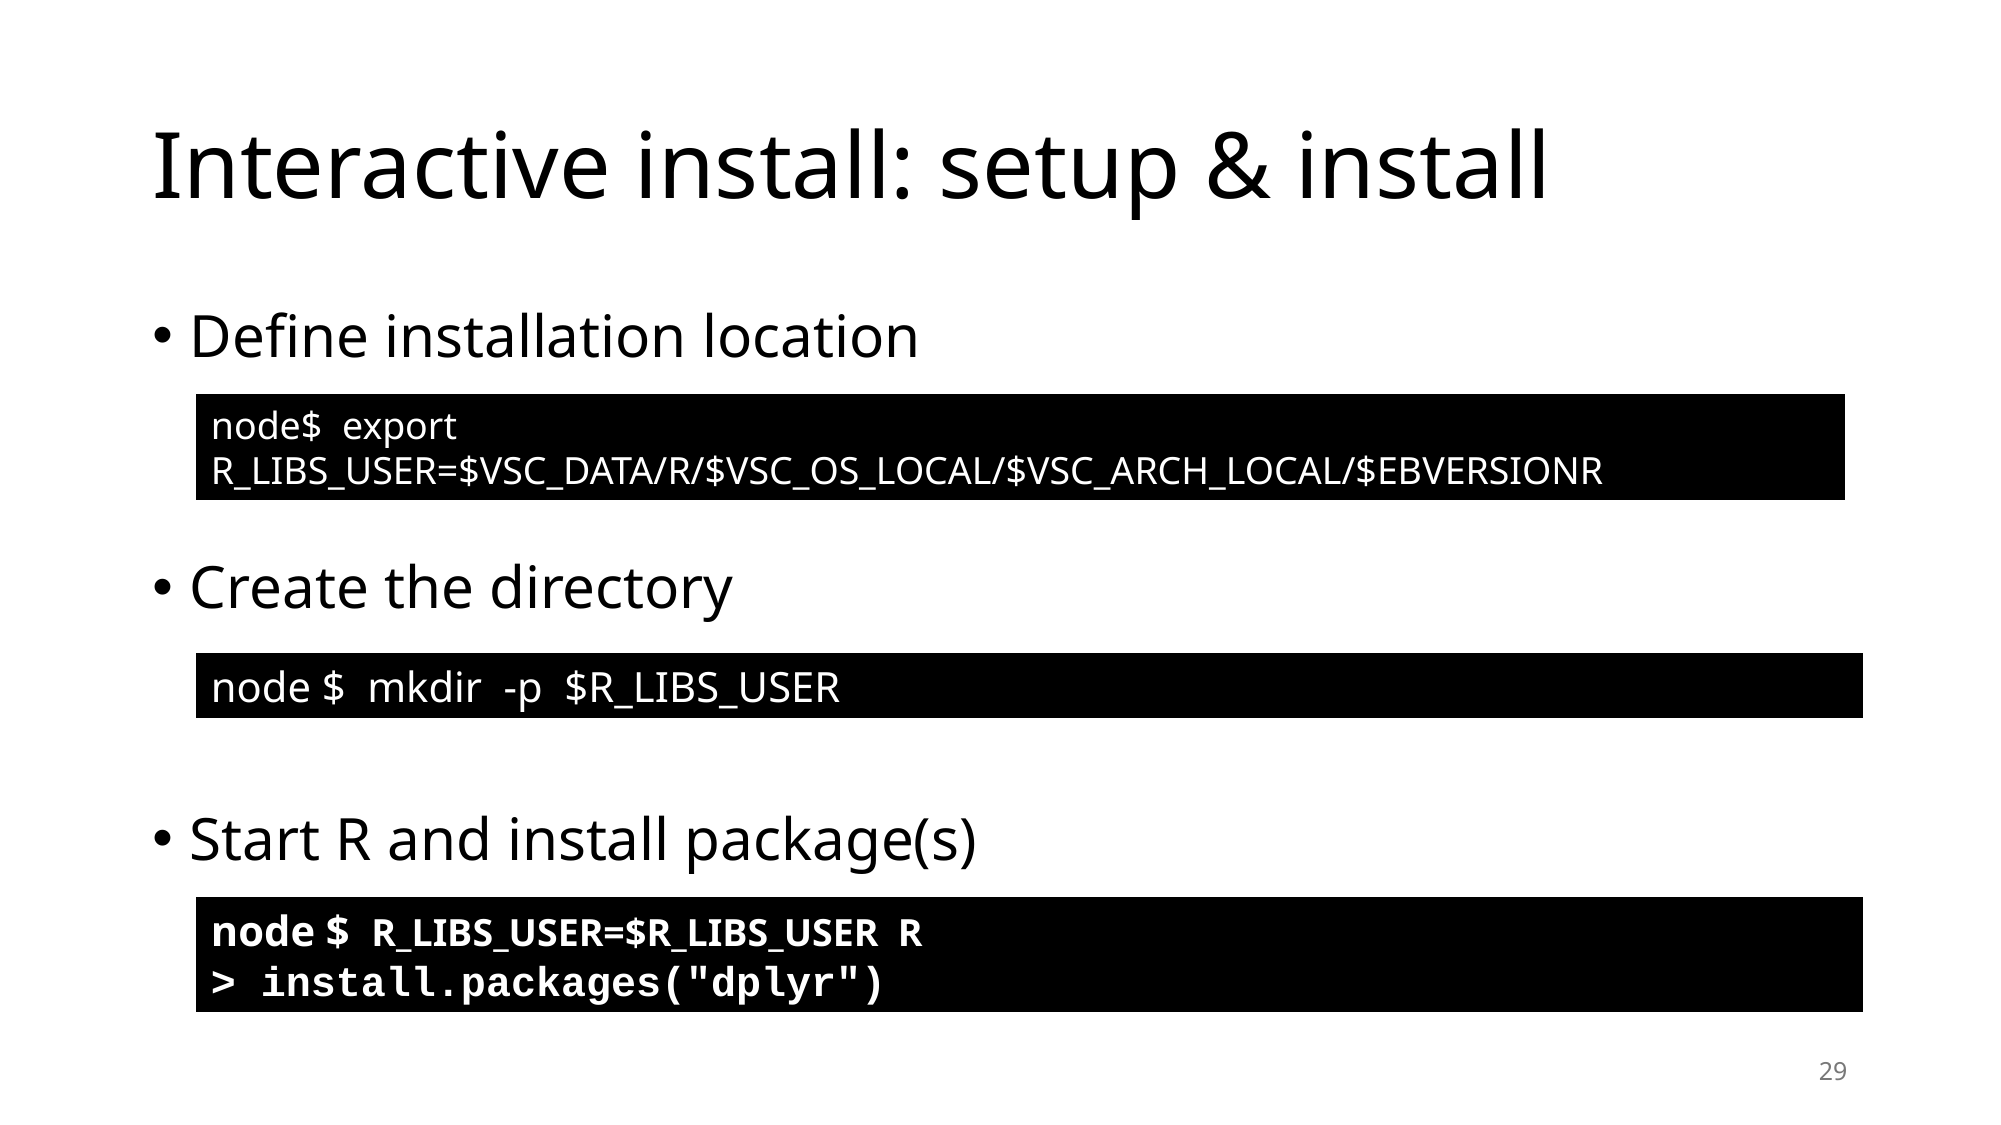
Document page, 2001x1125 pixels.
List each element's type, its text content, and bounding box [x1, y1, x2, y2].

title Interactive install: setup & install [137, 59, 1863, 278]
text_box node $ mkdir -p $R_LIBS_USER [196, 653, 1863, 718]
text_box node$ export R_LIBS_USER=$VSC_DATA/R/$VSC_OS_LOCAL/$VSC_ARCH_LOCAL/$EBVERSIONR [196, 394, 1845, 500]
list Define installation location Create the directory Start R and install package(s) [137, 299, 1863, 1014]
slide_number 29 [1412, 1042, 1863, 1103]
text_box node $ R_LIBS_USER=$R_LIBS_USER R > install.packages("dplyr") [196, 897, 1863, 1012]
